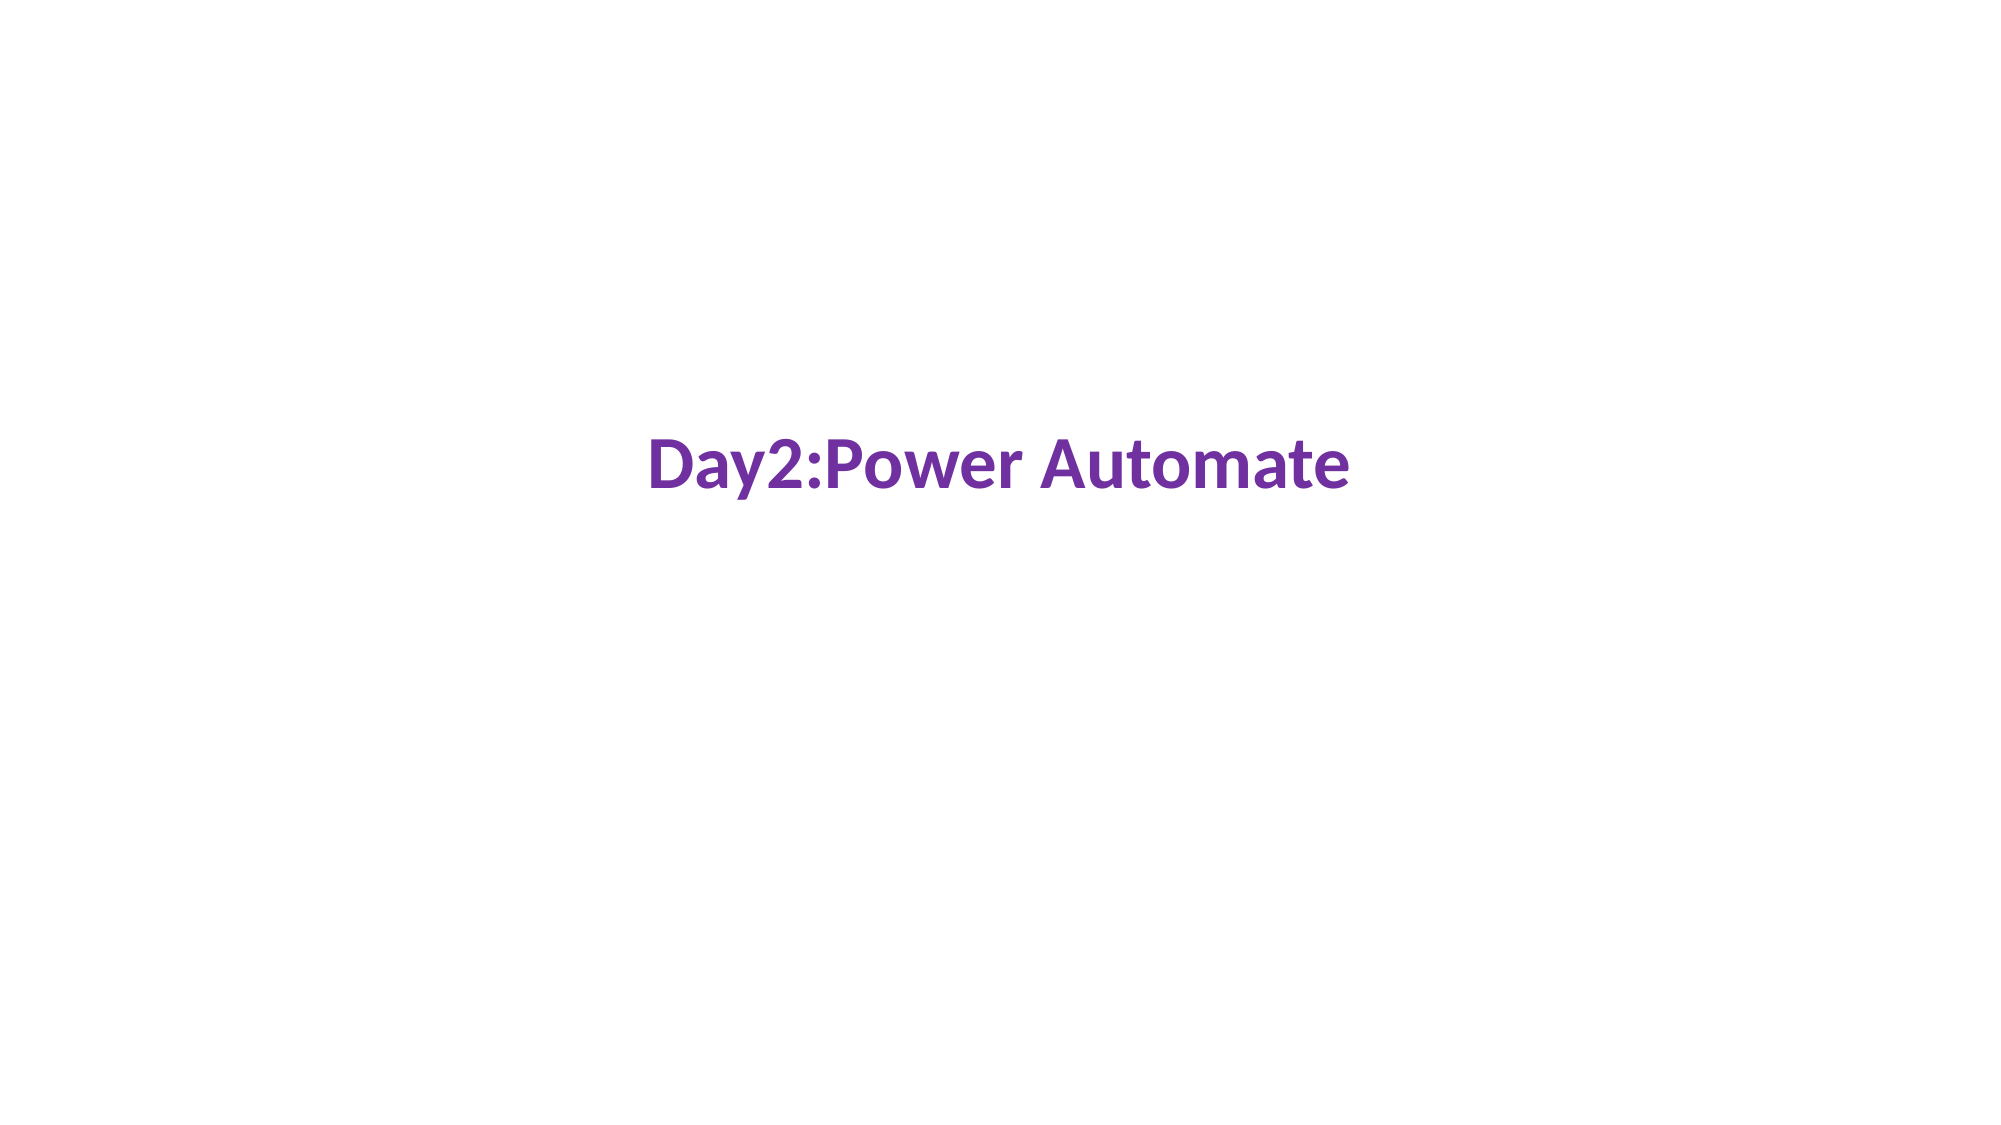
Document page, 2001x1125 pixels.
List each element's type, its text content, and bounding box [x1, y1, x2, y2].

text_box Day2:Power Automate [0, 405, 2000, 511]
